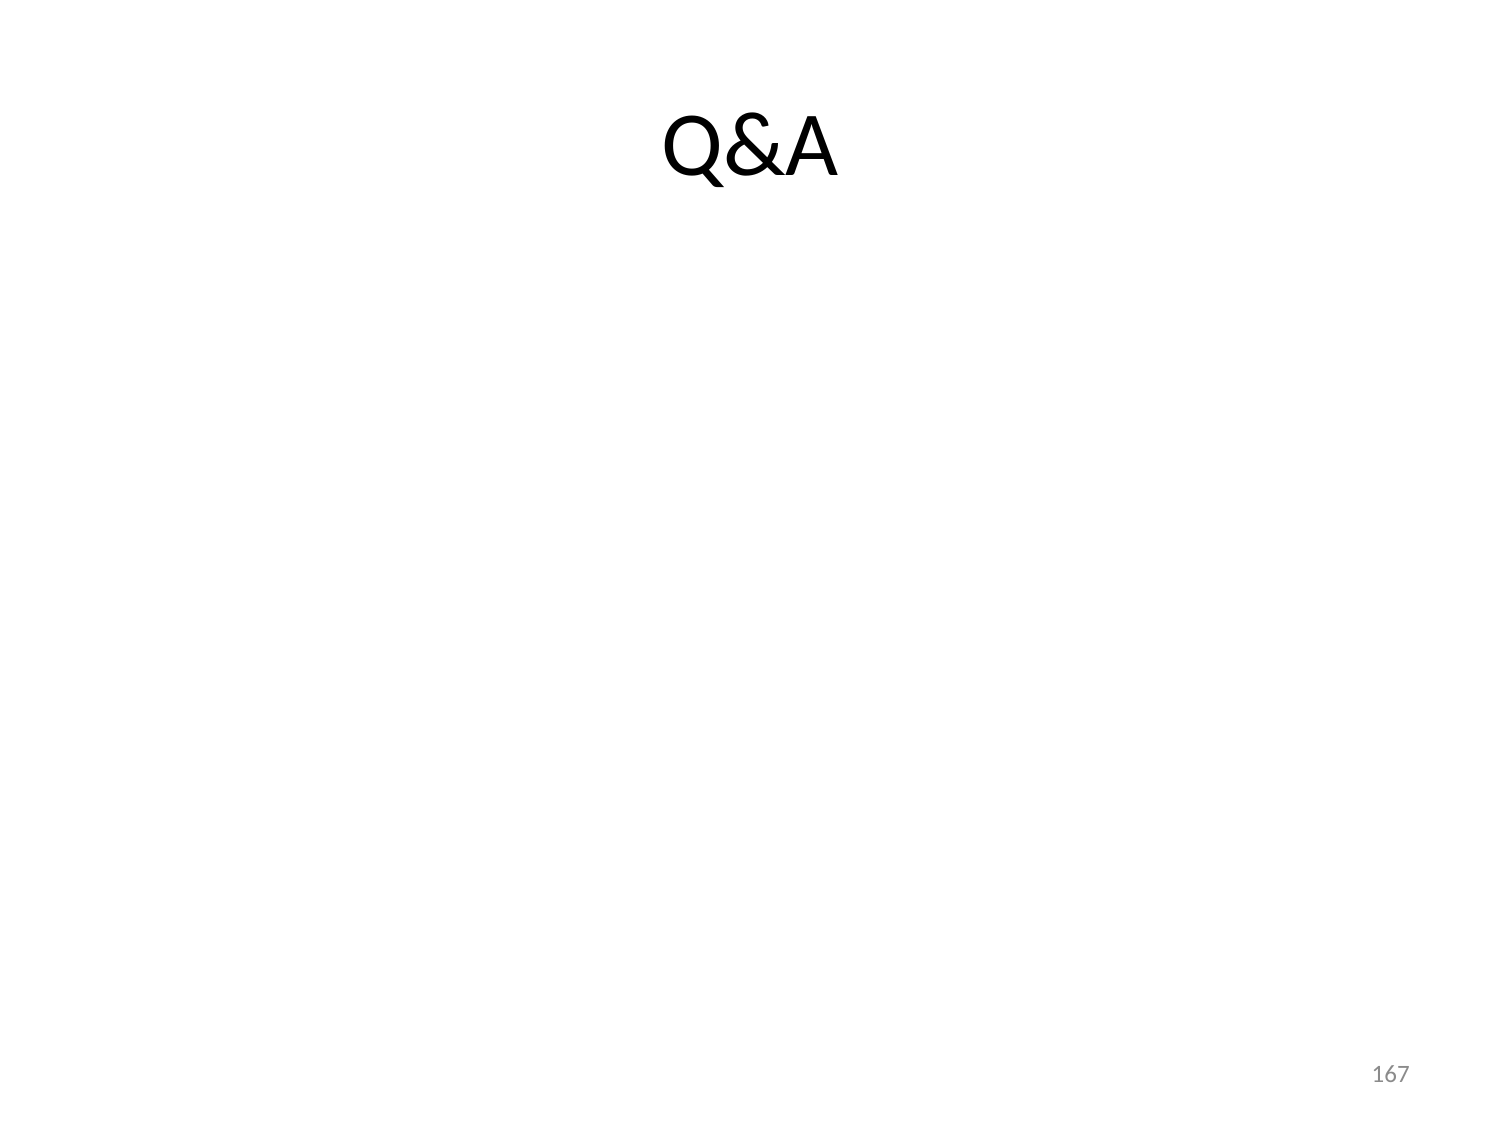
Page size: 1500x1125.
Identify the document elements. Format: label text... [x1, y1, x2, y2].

title Q&A [75, 45, 1425, 233]
slide_number 167 [1074, 1042, 1425, 1103]
